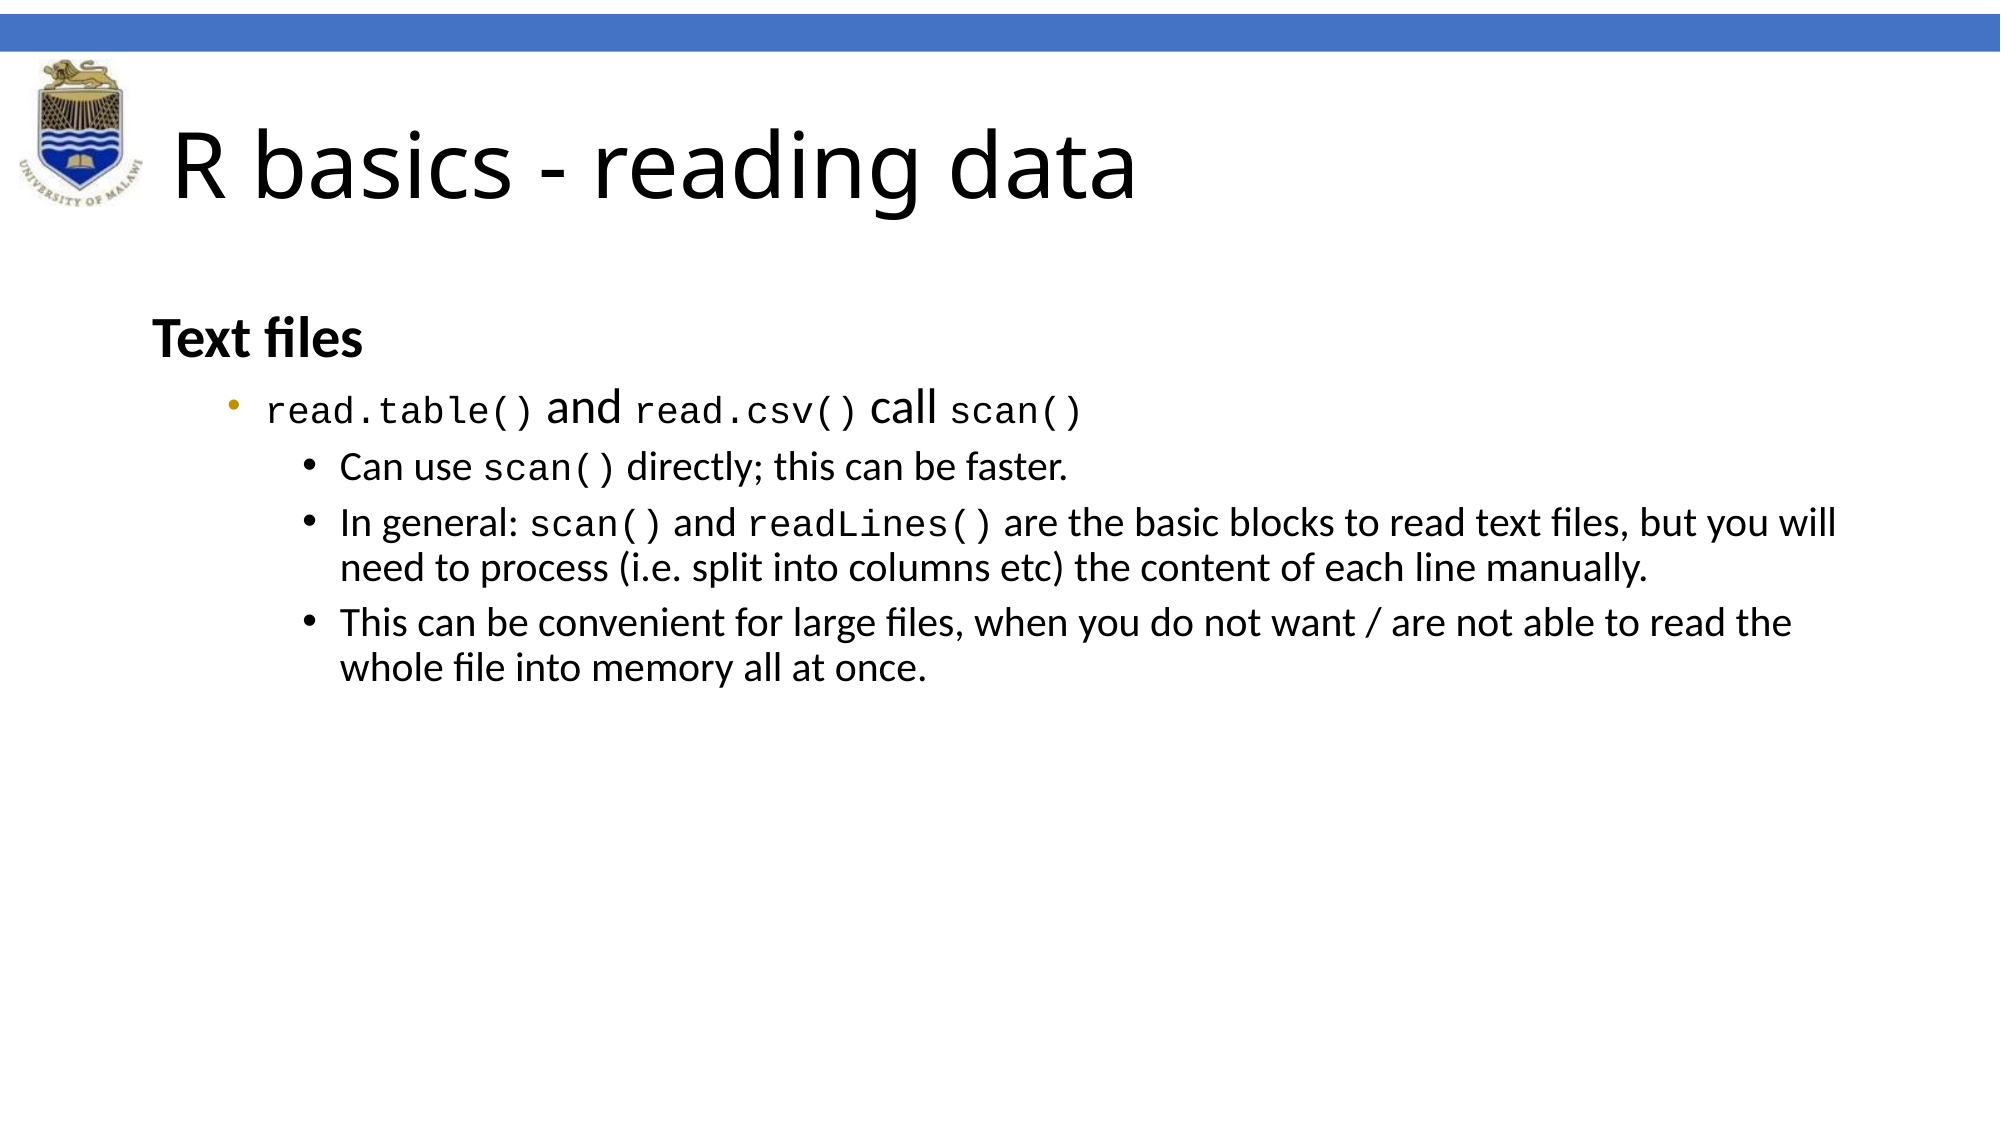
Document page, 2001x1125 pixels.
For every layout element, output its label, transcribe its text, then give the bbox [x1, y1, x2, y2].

title R basics - reading data [155, 59, 1851, 278]
picture [19, 59, 143, 207]
list Text files read.table() and read.csv() call scan() Can use scan() directly; this can be faster. In general: scan() and readLines() are the basic blocks to read text files, but you will need to process (i.e. split into columns etc) the content of each line manually. This can be convenient for large files, when you do not want / are not able to read the whole file into memory all at once. [137, 299, 1863, 1066]
